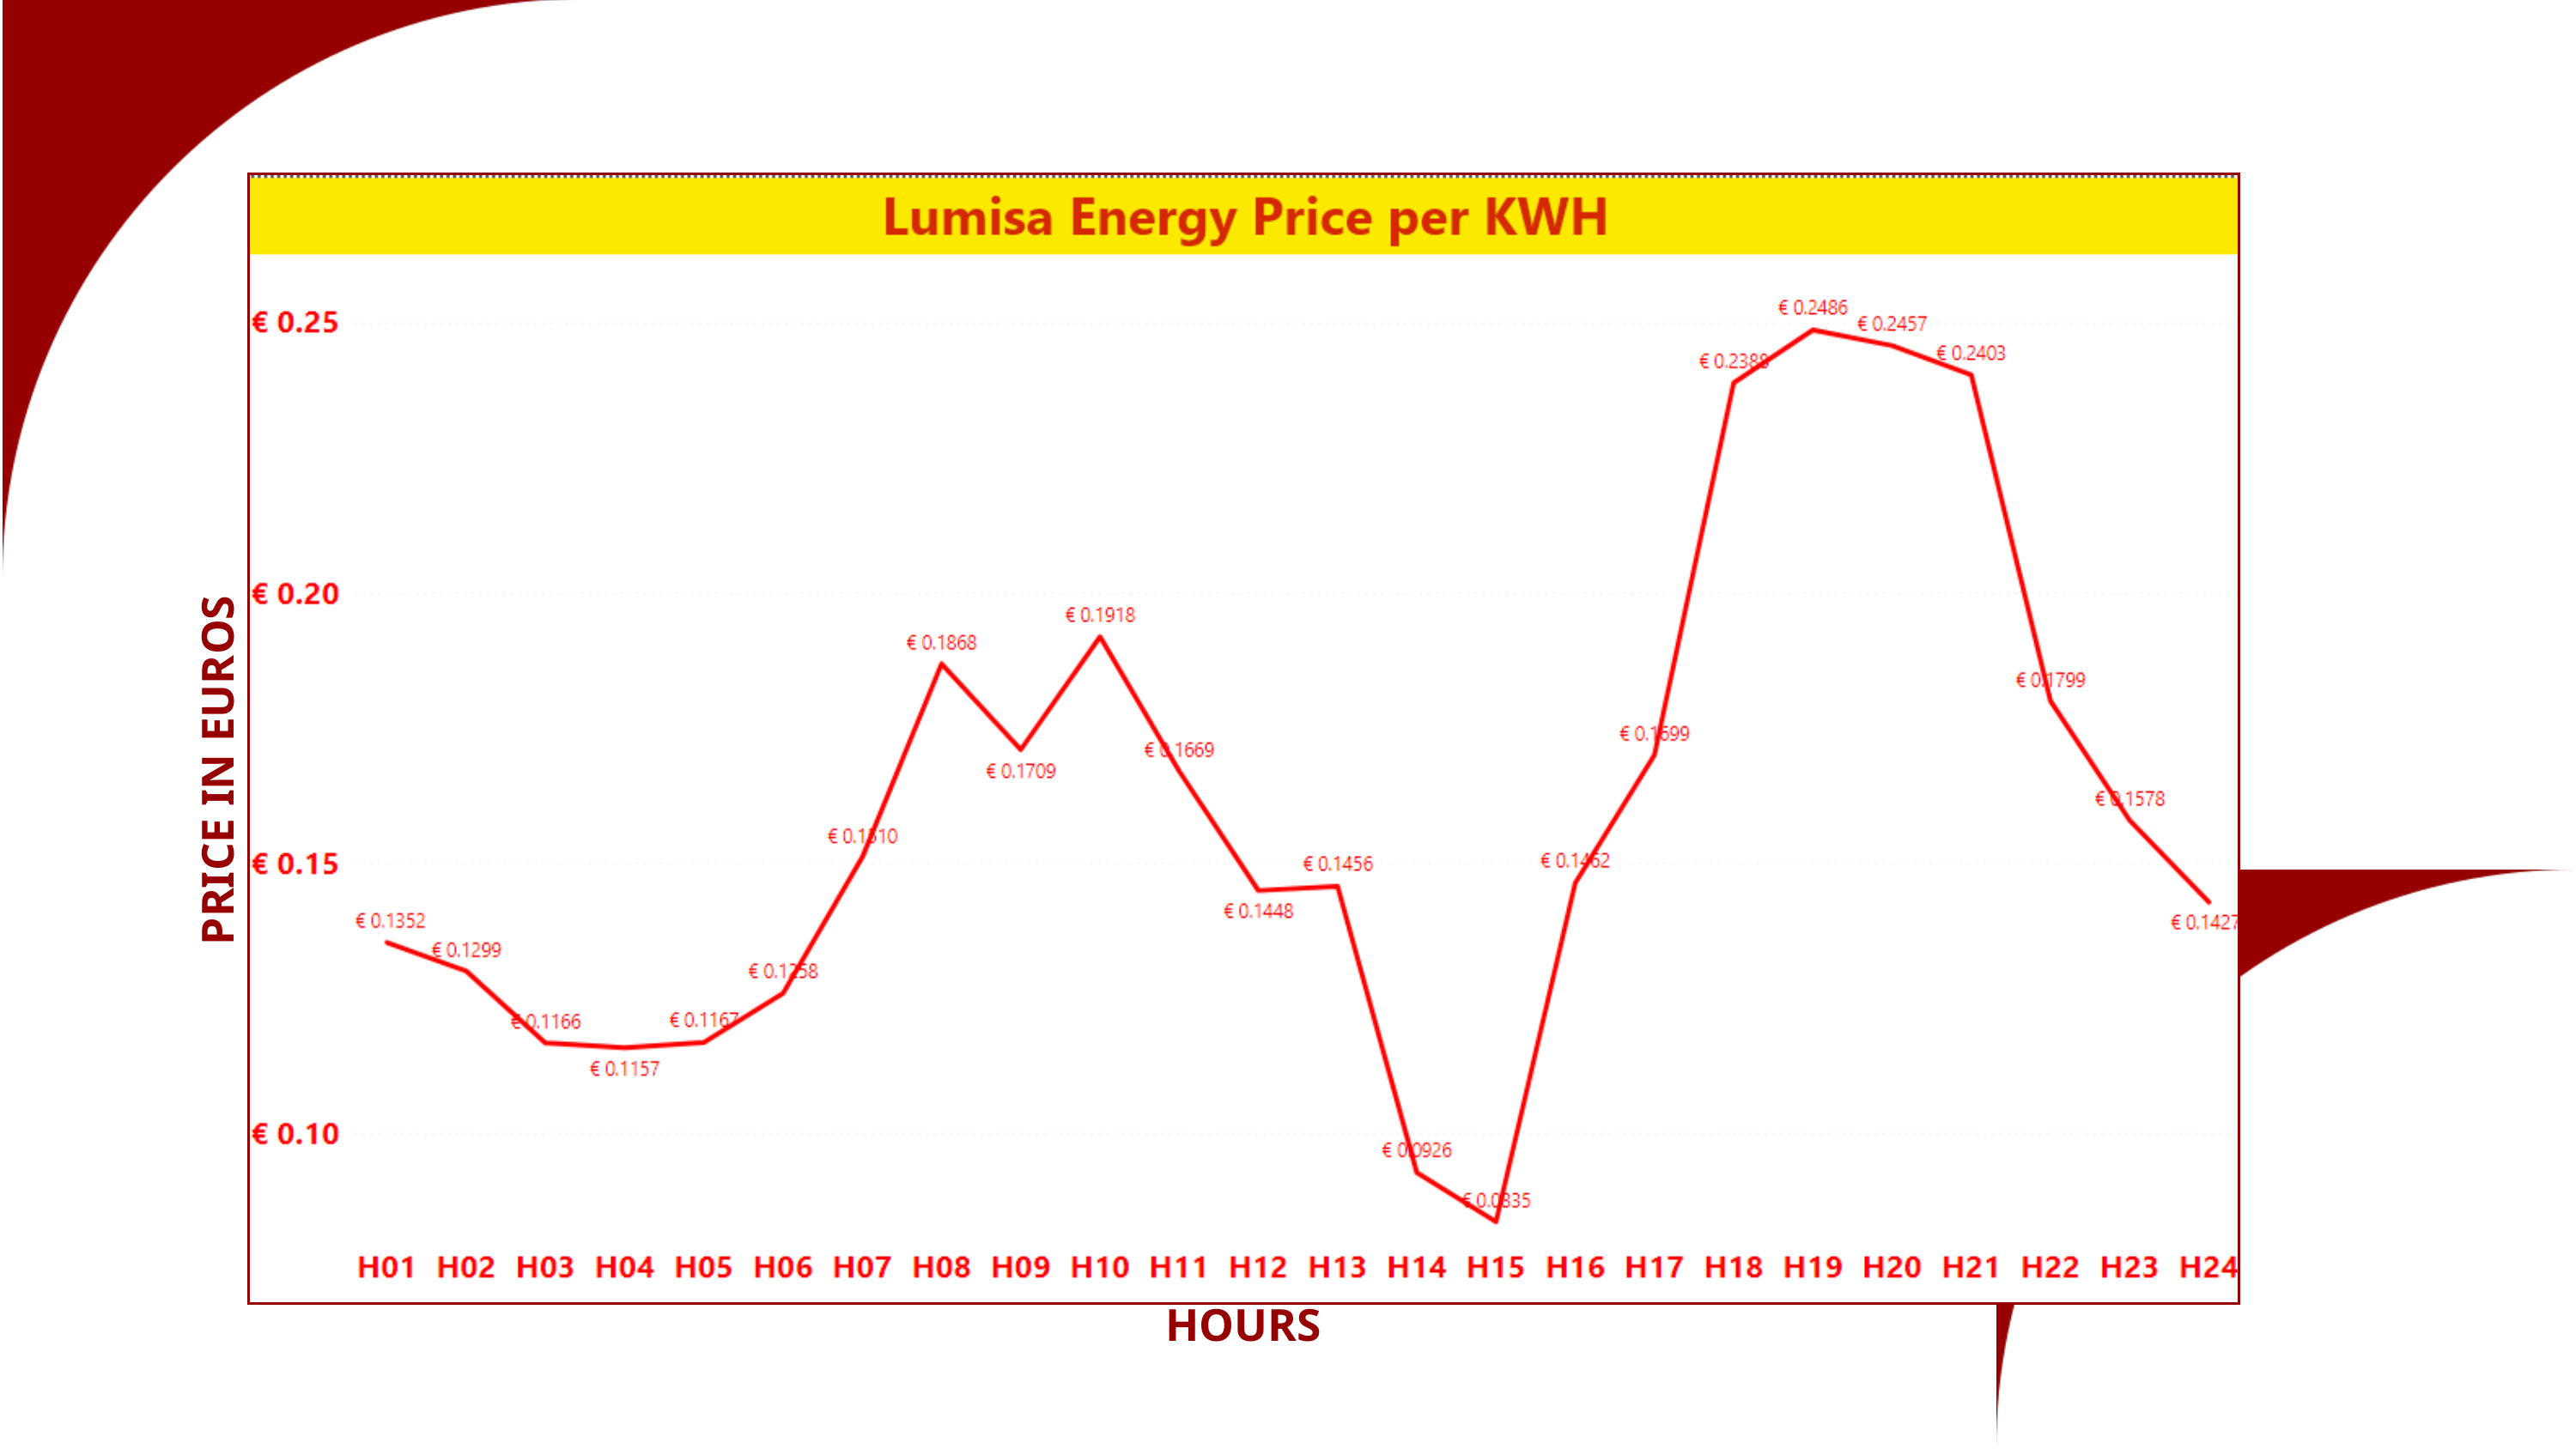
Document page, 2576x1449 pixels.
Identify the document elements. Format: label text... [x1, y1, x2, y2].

text_box PRICE IN EUROS [198, 380, 243, 1161]
text_box [3, 0, 583, 579]
text_box [248, 173, 2239, 1304]
text_box [1996, 870, 2576, 1449]
text_box HOURS [854, 1306, 1634, 1350]
